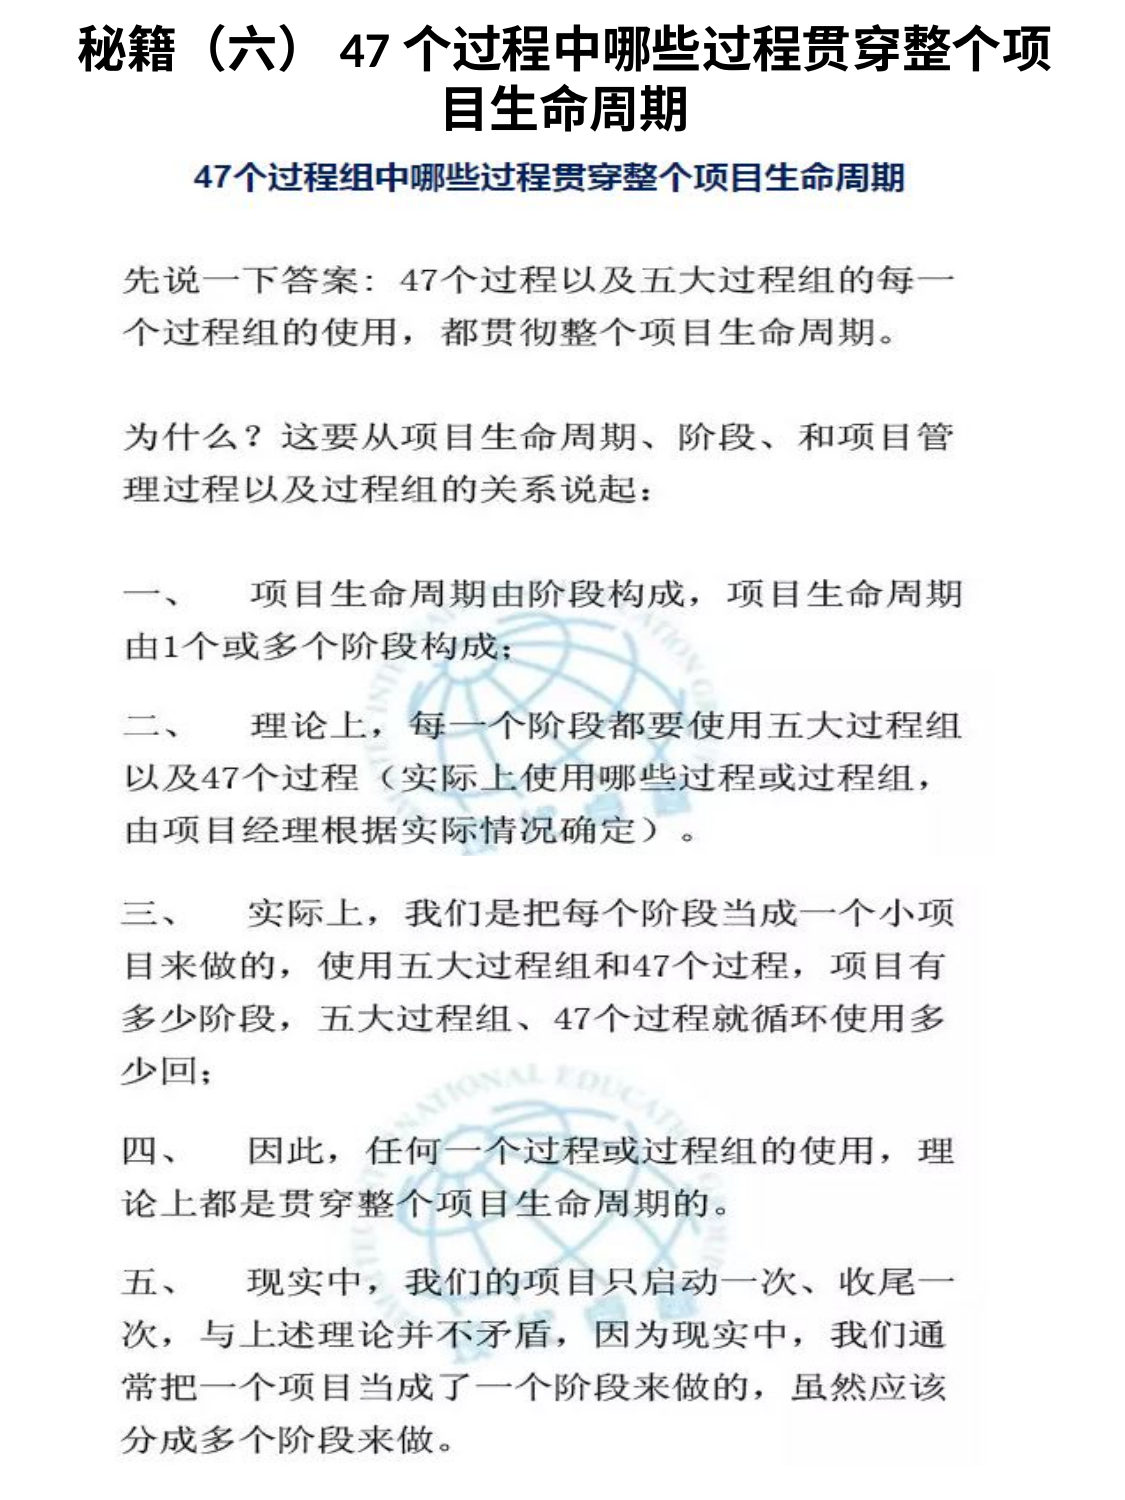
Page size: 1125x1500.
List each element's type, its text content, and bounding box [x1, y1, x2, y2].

picture [102, 884, 1005, 1467]
picture [90, 137, 994, 856]
title 秘籍（六）47个过程中哪些过程贯穿整个项目生命周期 [58, 0, 1072, 203]
